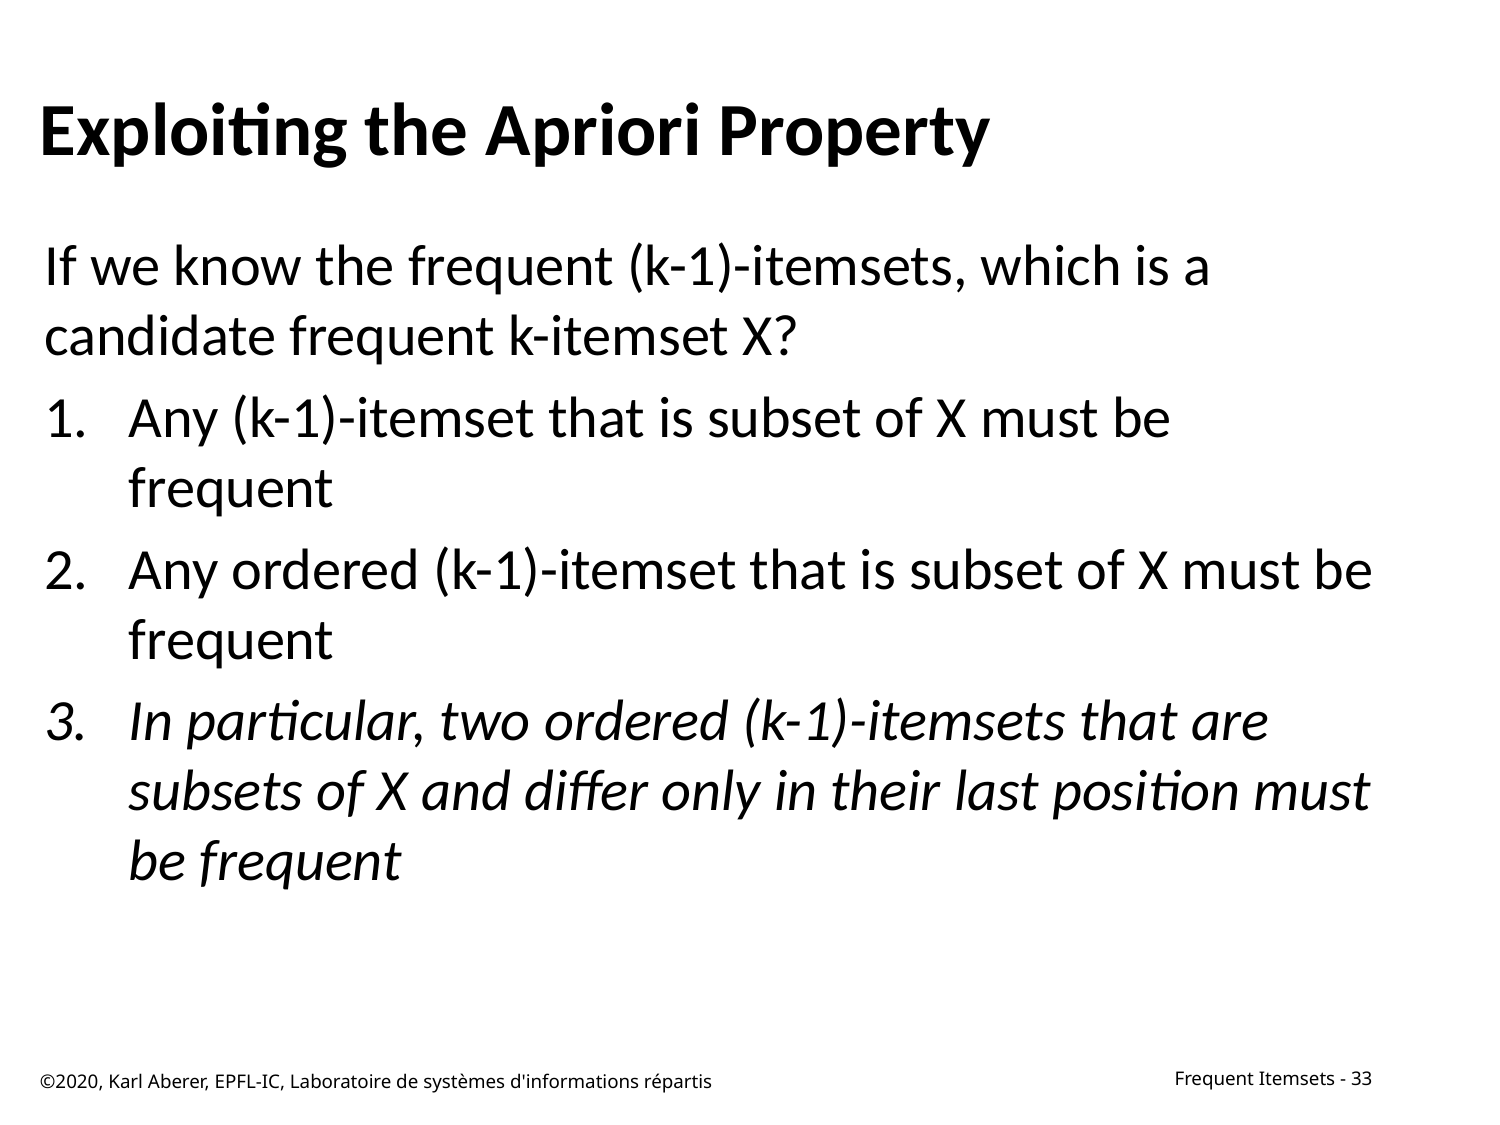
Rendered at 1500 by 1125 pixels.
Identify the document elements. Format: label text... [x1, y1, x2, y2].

title Exploiting the Apriori Property [24, 49, 1388, 201]
footer ©2020, Karl Aberer, EPFL-IC, Laboratoire de systèmes d'informations répartis [24, 1062, 988, 1101]
list If we know the frequent (k-1)-itemsets, which is a candidate frequent k-itemset X? Any (k-1)-itemset that is subset of X must be frequent Any ordered (k-1)-itemset that is subset of X must be frequent In particular, two ordered (k-1)-itemsets that are subsets of X and differ only in their last position must be frequent [29, 219, 1393, 1046]
